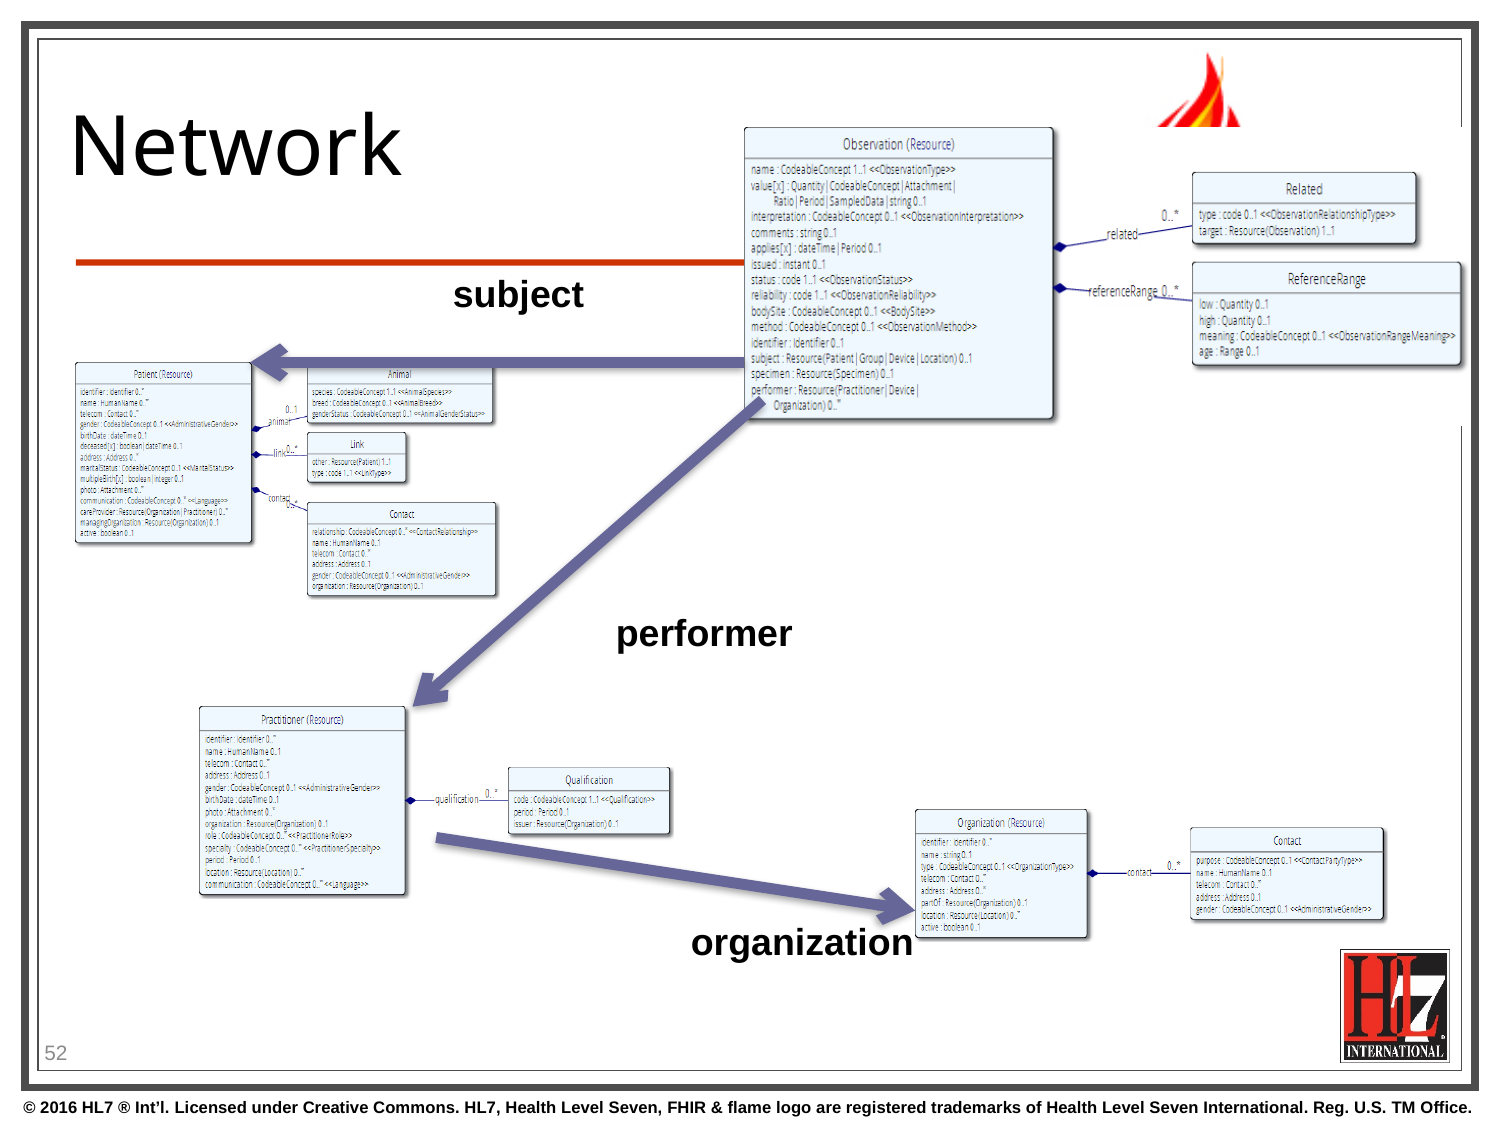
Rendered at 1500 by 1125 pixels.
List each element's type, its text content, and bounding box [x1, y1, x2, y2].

text_box organization [676, 919, 930, 971]
picture [1340, 949, 1450, 1063]
picture [914, 809, 1389, 942]
title Network [53, 54, 1128, 249]
picture [74, 362, 501, 600]
slide_number 52 [29, 1034, 148, 1071]
picture [198, 706, 674, 899]
picture [743, 42, 1469, 426]
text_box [435, 837, 909, 911]
text_box subject [438, 262, 600, 323]
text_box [412, 399, 763, 707]
text_box performer [766, 601, 808, 662]
